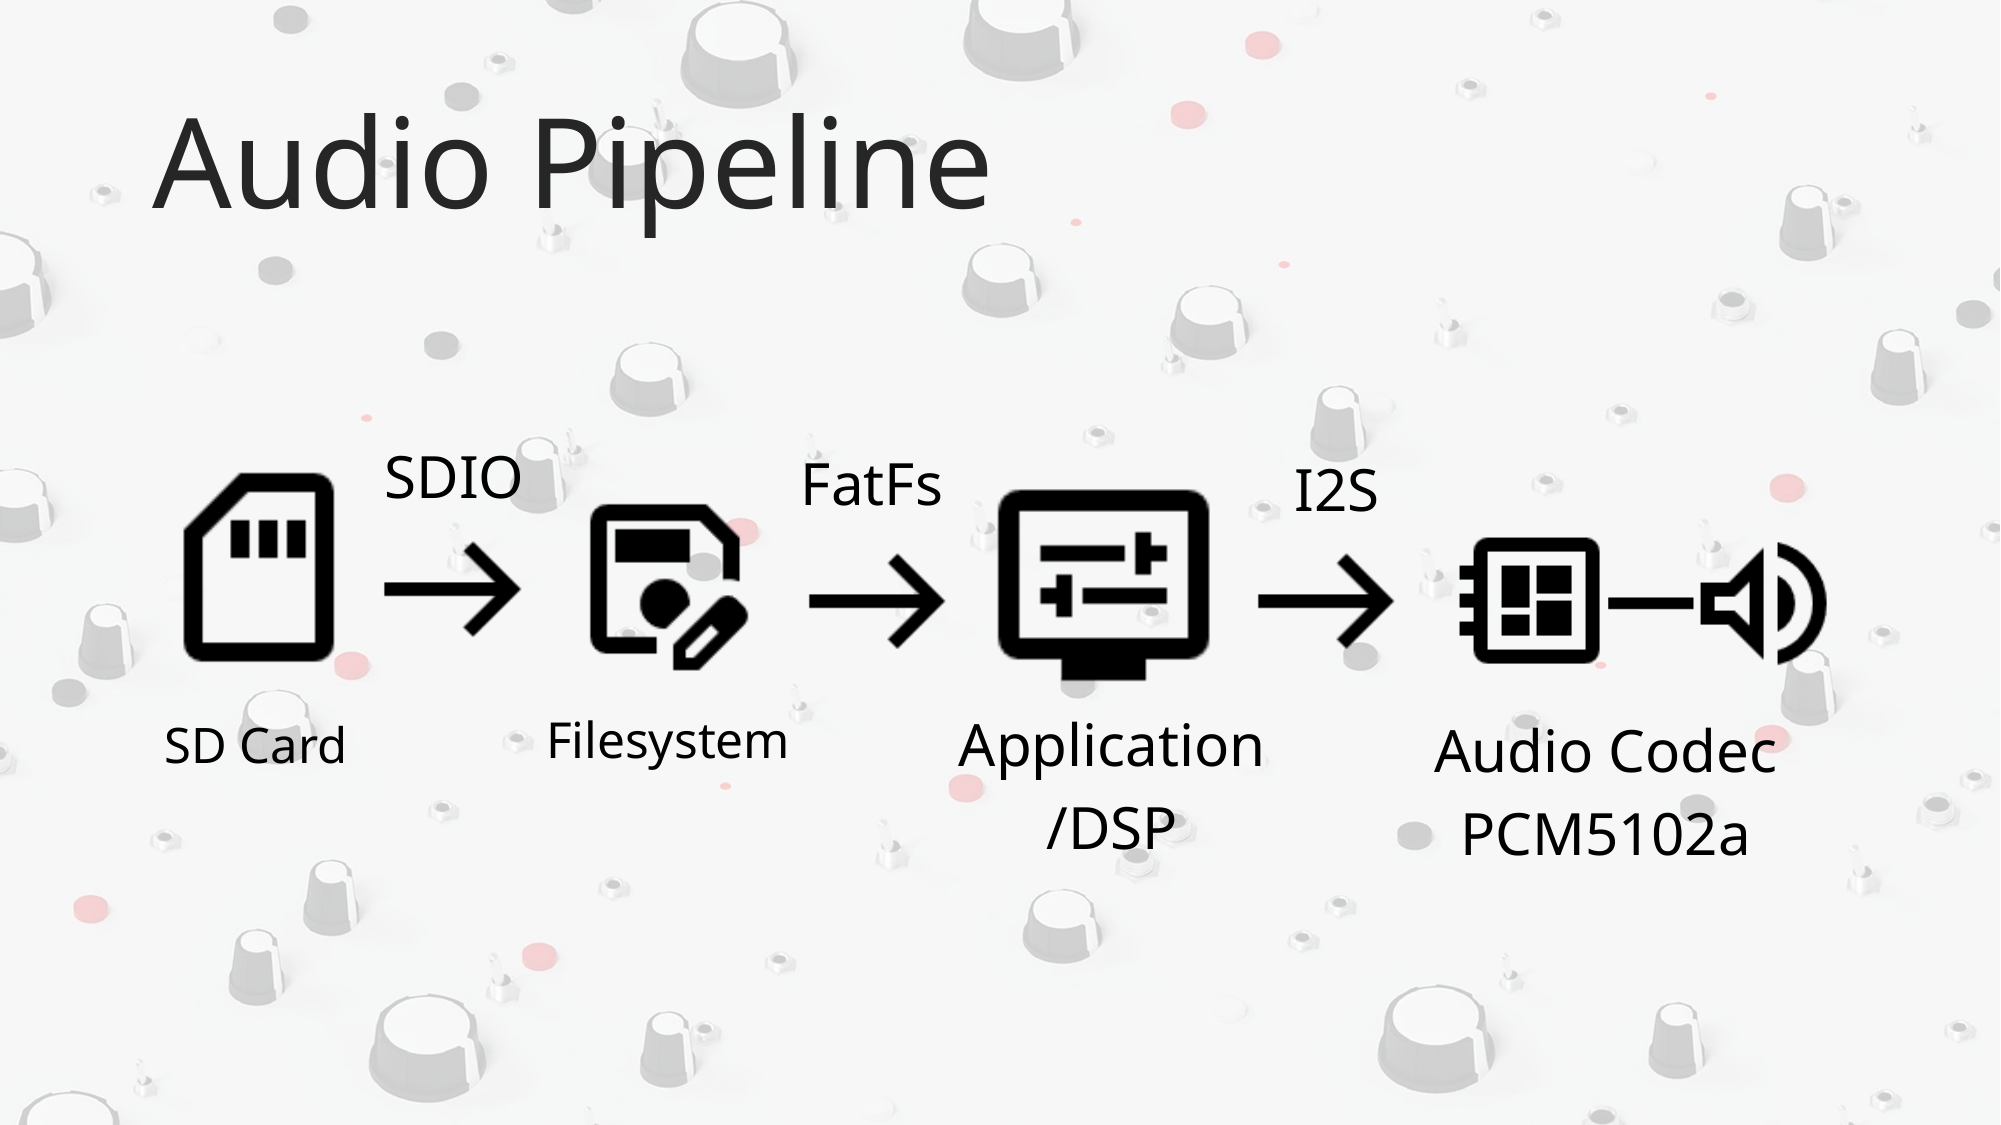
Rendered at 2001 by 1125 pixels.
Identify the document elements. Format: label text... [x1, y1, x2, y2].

text_box I2S [1182, 453, 1492, 561]
text_box FatFs [717, 447, 1027, 555]
text_box Audio Codec PCM5102a [1413, 714, 1798, 882]
title Audio Pipeline [137, 59, 1863, 278]
picture [796, 519, 960, 684]
text_box SDIO [299, 440, 610, 549]
text_box Filesystem [525, 708, 812, 816]
picture [146, 455, 535, 681]
picture [565, 480, 765, 680]
text_box Application /DSP [895, 708, 1329, 871]
picture [977, 459, 1232, 713]
text_box SD Card [143, 714, 369, 783]
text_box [1445, 517, 1849, 688]
picture [1244, 519, 1409, 684]
